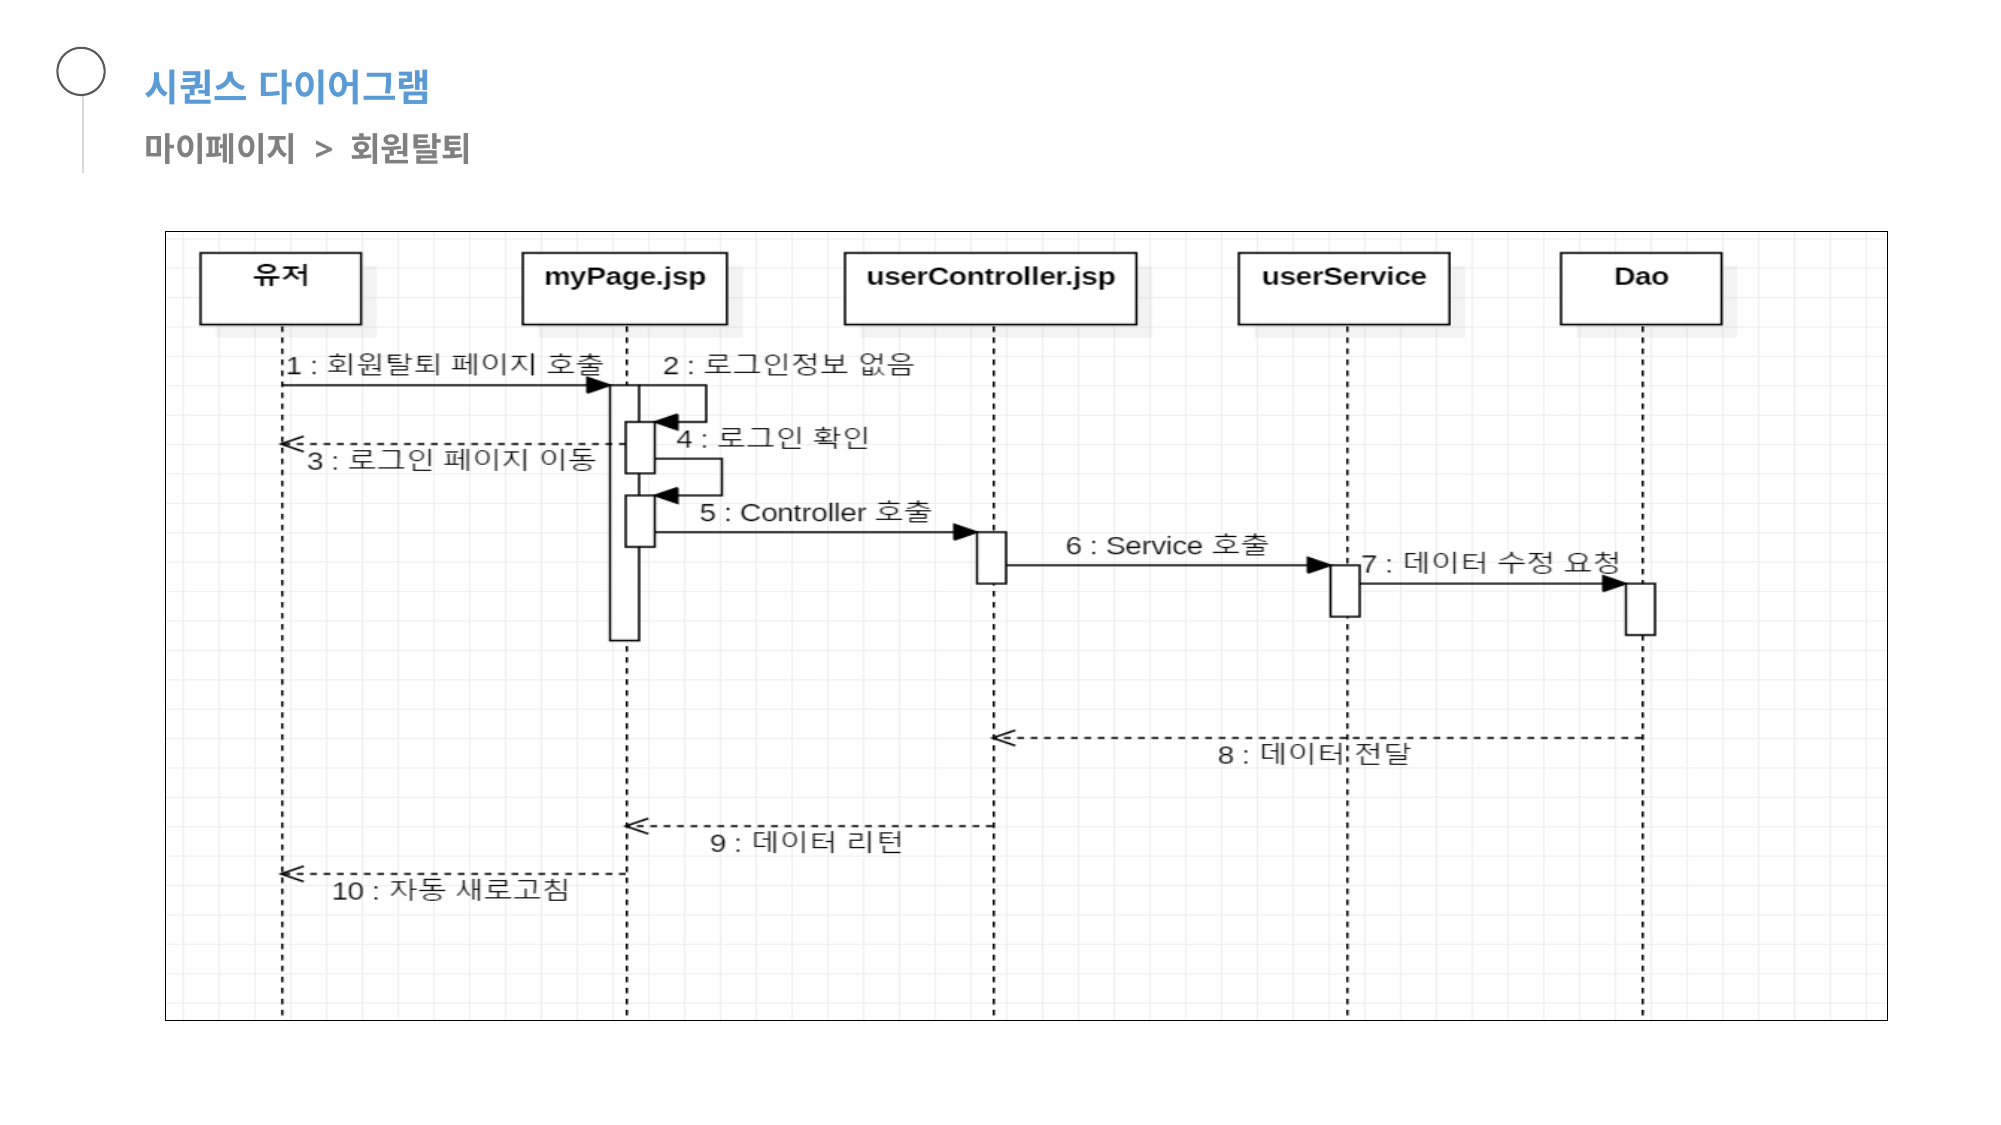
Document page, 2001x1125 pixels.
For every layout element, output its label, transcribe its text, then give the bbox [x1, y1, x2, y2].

text_box 시퀀스 다이어그램 마이페이지 > 회원탈퇴 [129, 57, 712, 153]
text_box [57, 47, 105, 173]
picture [165, 231, 1888, 1021]
